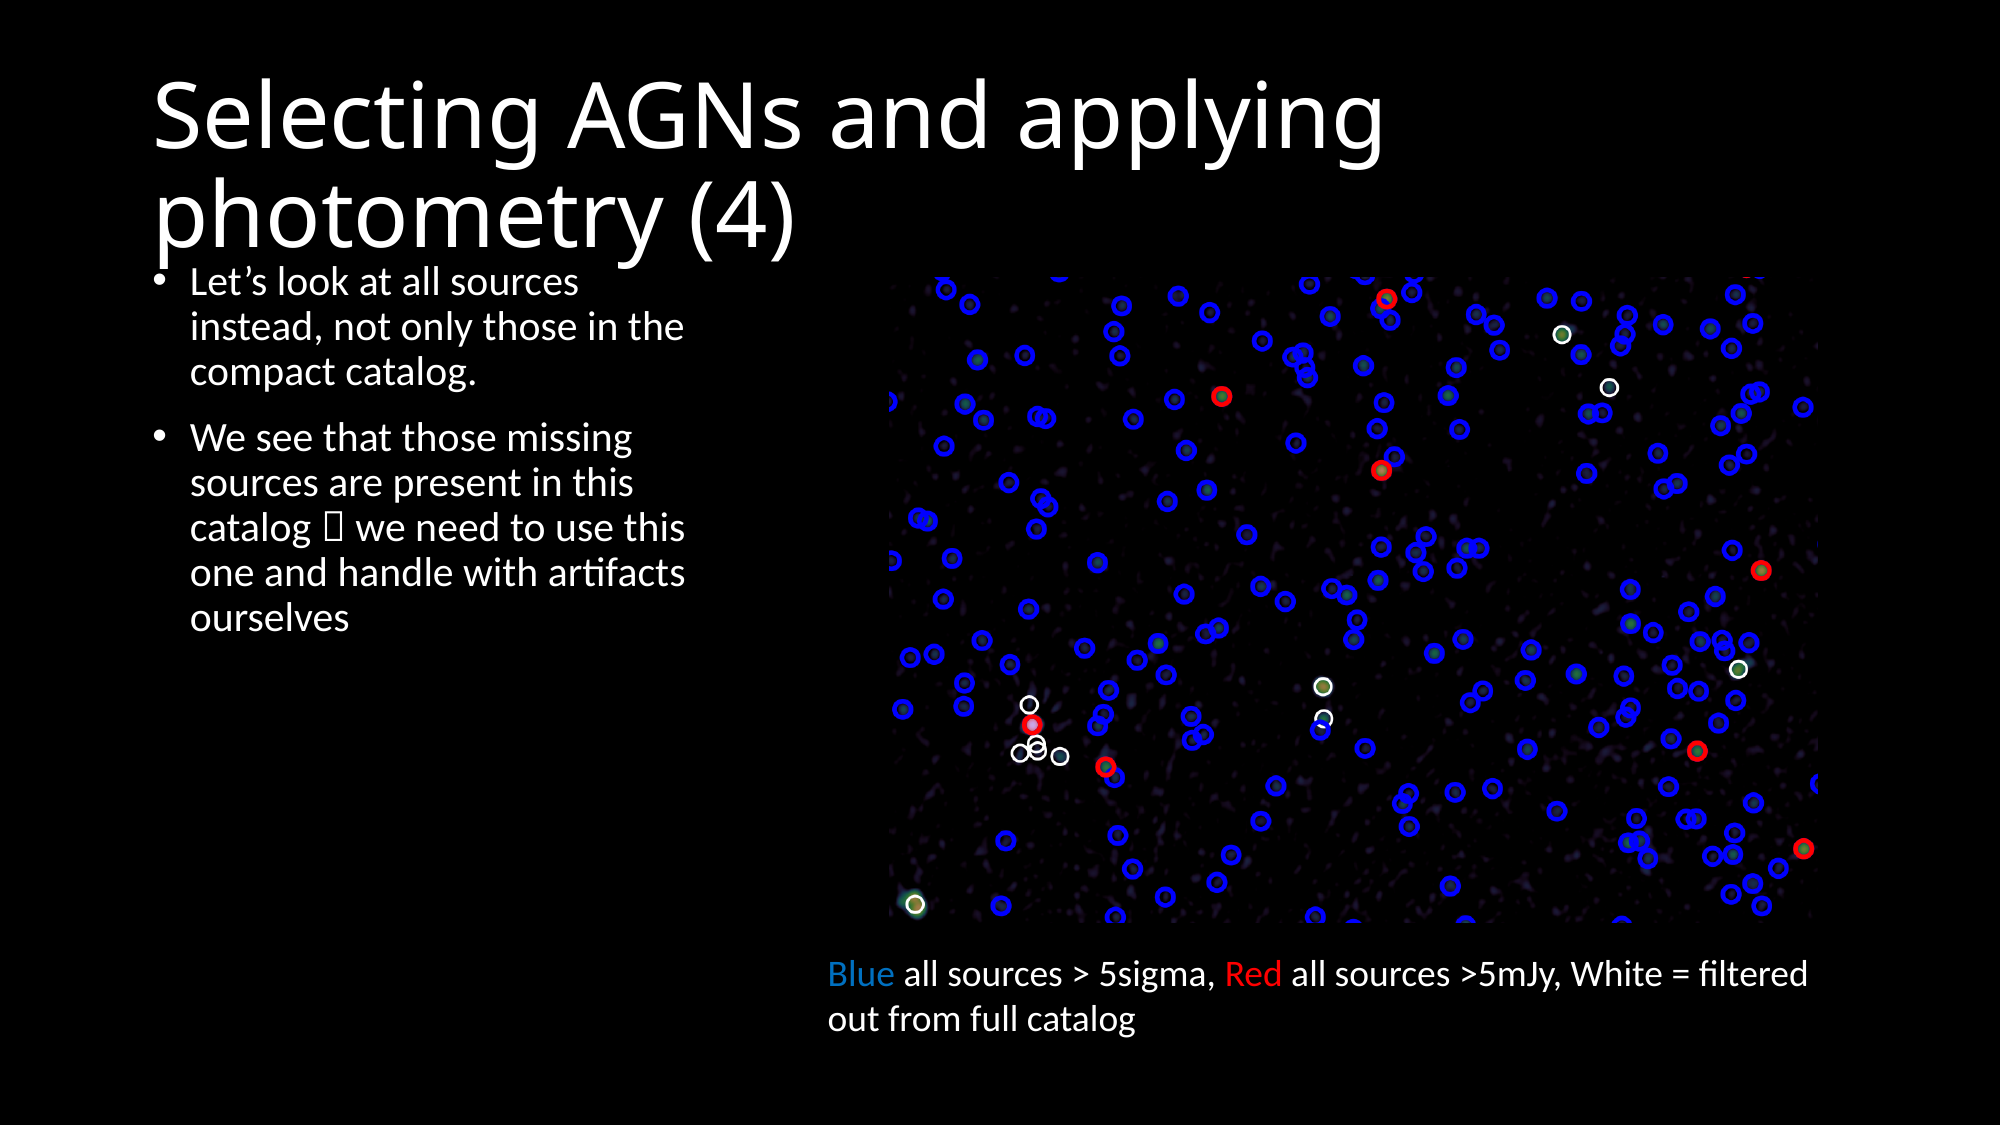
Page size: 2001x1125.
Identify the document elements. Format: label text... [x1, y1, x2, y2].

list Let’s look at all sources instead, not only those in the compact catalog. We see that those missing sources are present in this catalog  we need to use this one and handle with artifacts ourselves [137, 251, 720, 966]
picture [889, 277, 1818, 923]
title Selecting AGNs and applying photometry (4) [137, 59, 1863, 278]
text_box Blue all sources > 5sigma, Red all sources >5mJy, White = filtered out from full catalog [812, 941, 1879, 1046]
